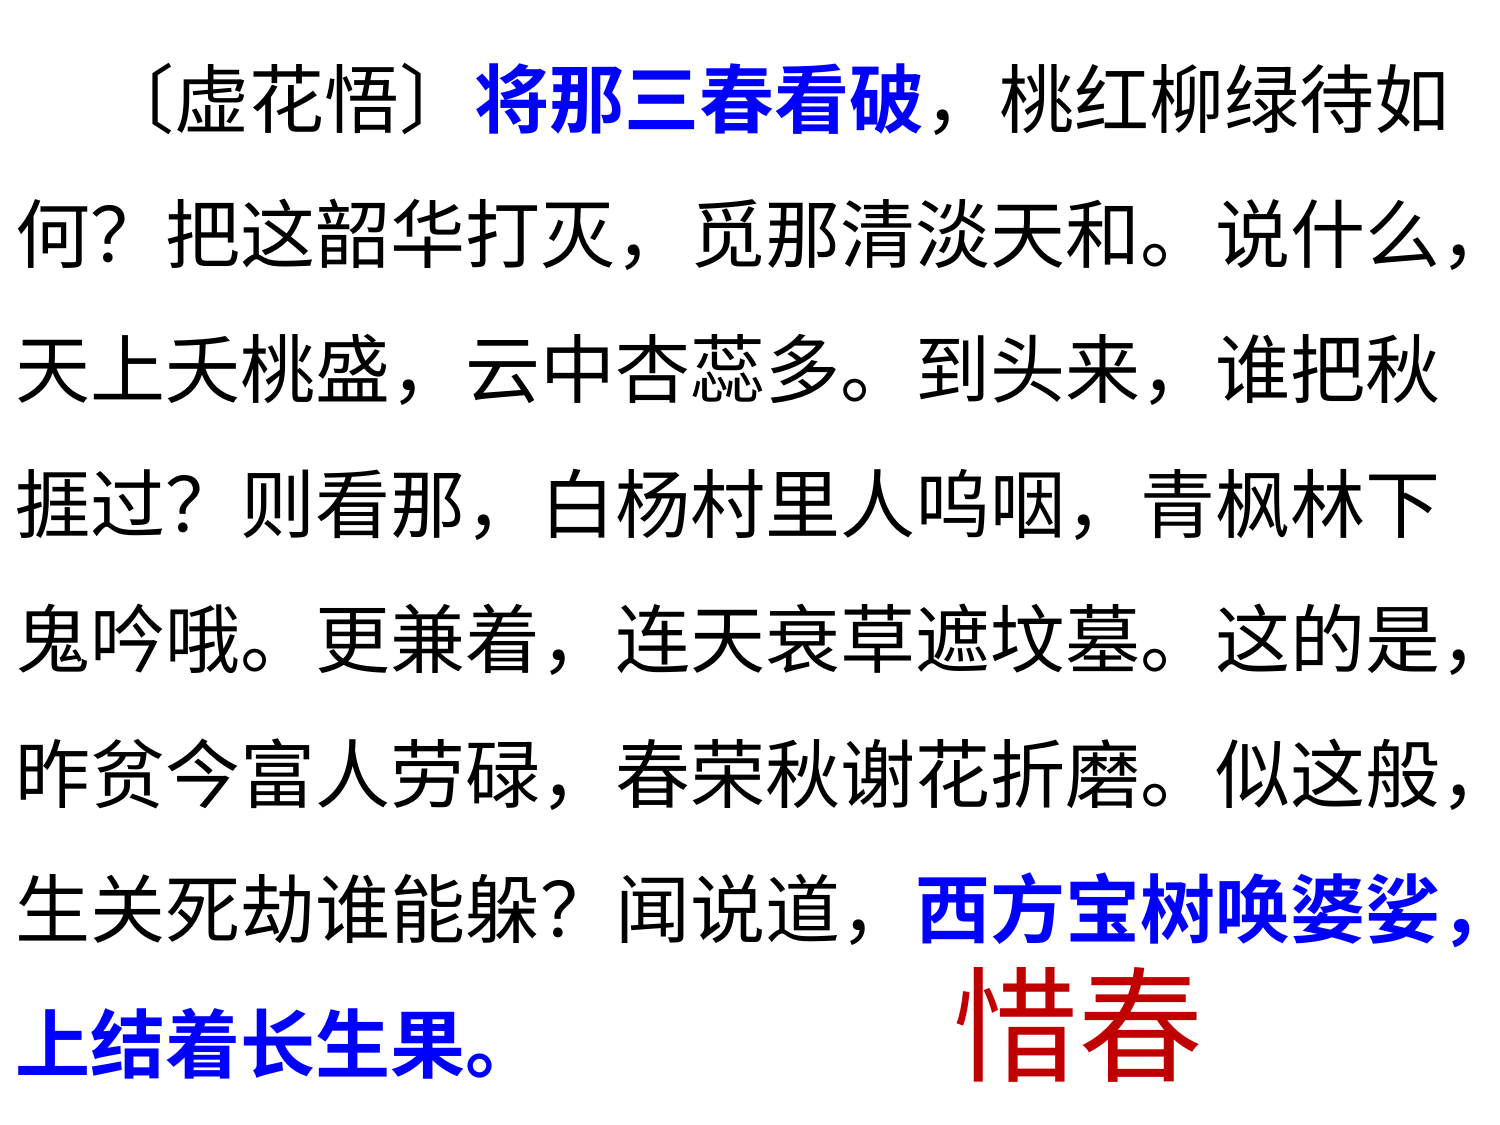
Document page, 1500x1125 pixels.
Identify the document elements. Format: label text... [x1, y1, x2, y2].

list 〔虚花悟〕将那三春看破，桃红柳绿待如何？把这韶华打灭，觅那清淡天和。说什么，天上夭桃盛，云中杏蕊多。到头来，谁把秋捱过？则看那，白杨村里人呜咽，青枫林下鬼吟哦。更兼着，连天衰草遮坟墓。这的是，昨贫今富人劳碌，春荣秋谢花折磨。似这般，生关死劫谁能躲？闻说道，西方宝树唤婆娑，上结着长生果。 [0, 0, 1500, 1125]
text_box 惜春 [938, 940, 1353, 1106]
